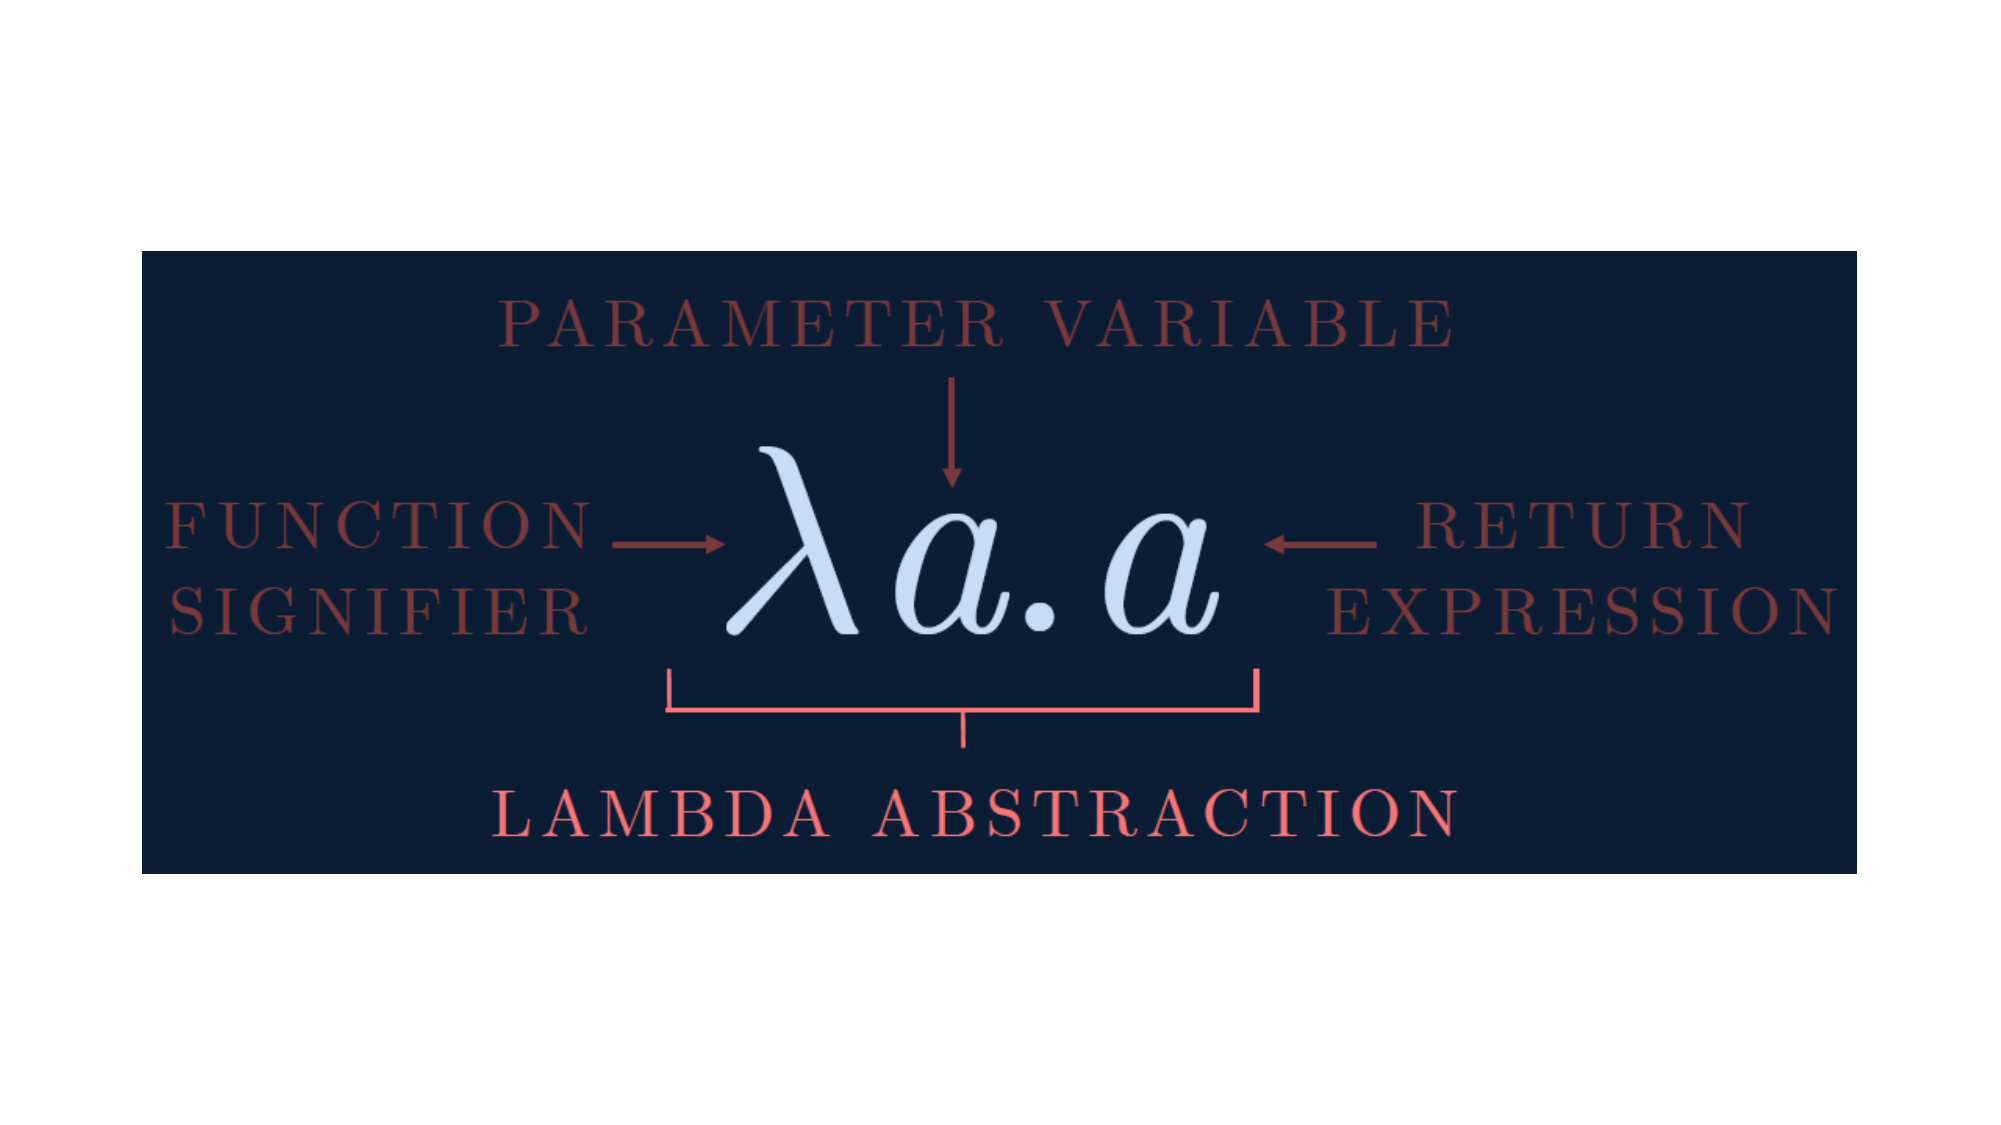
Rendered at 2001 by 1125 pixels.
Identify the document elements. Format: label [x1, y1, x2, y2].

picture [142, 251, 1858, 874]
